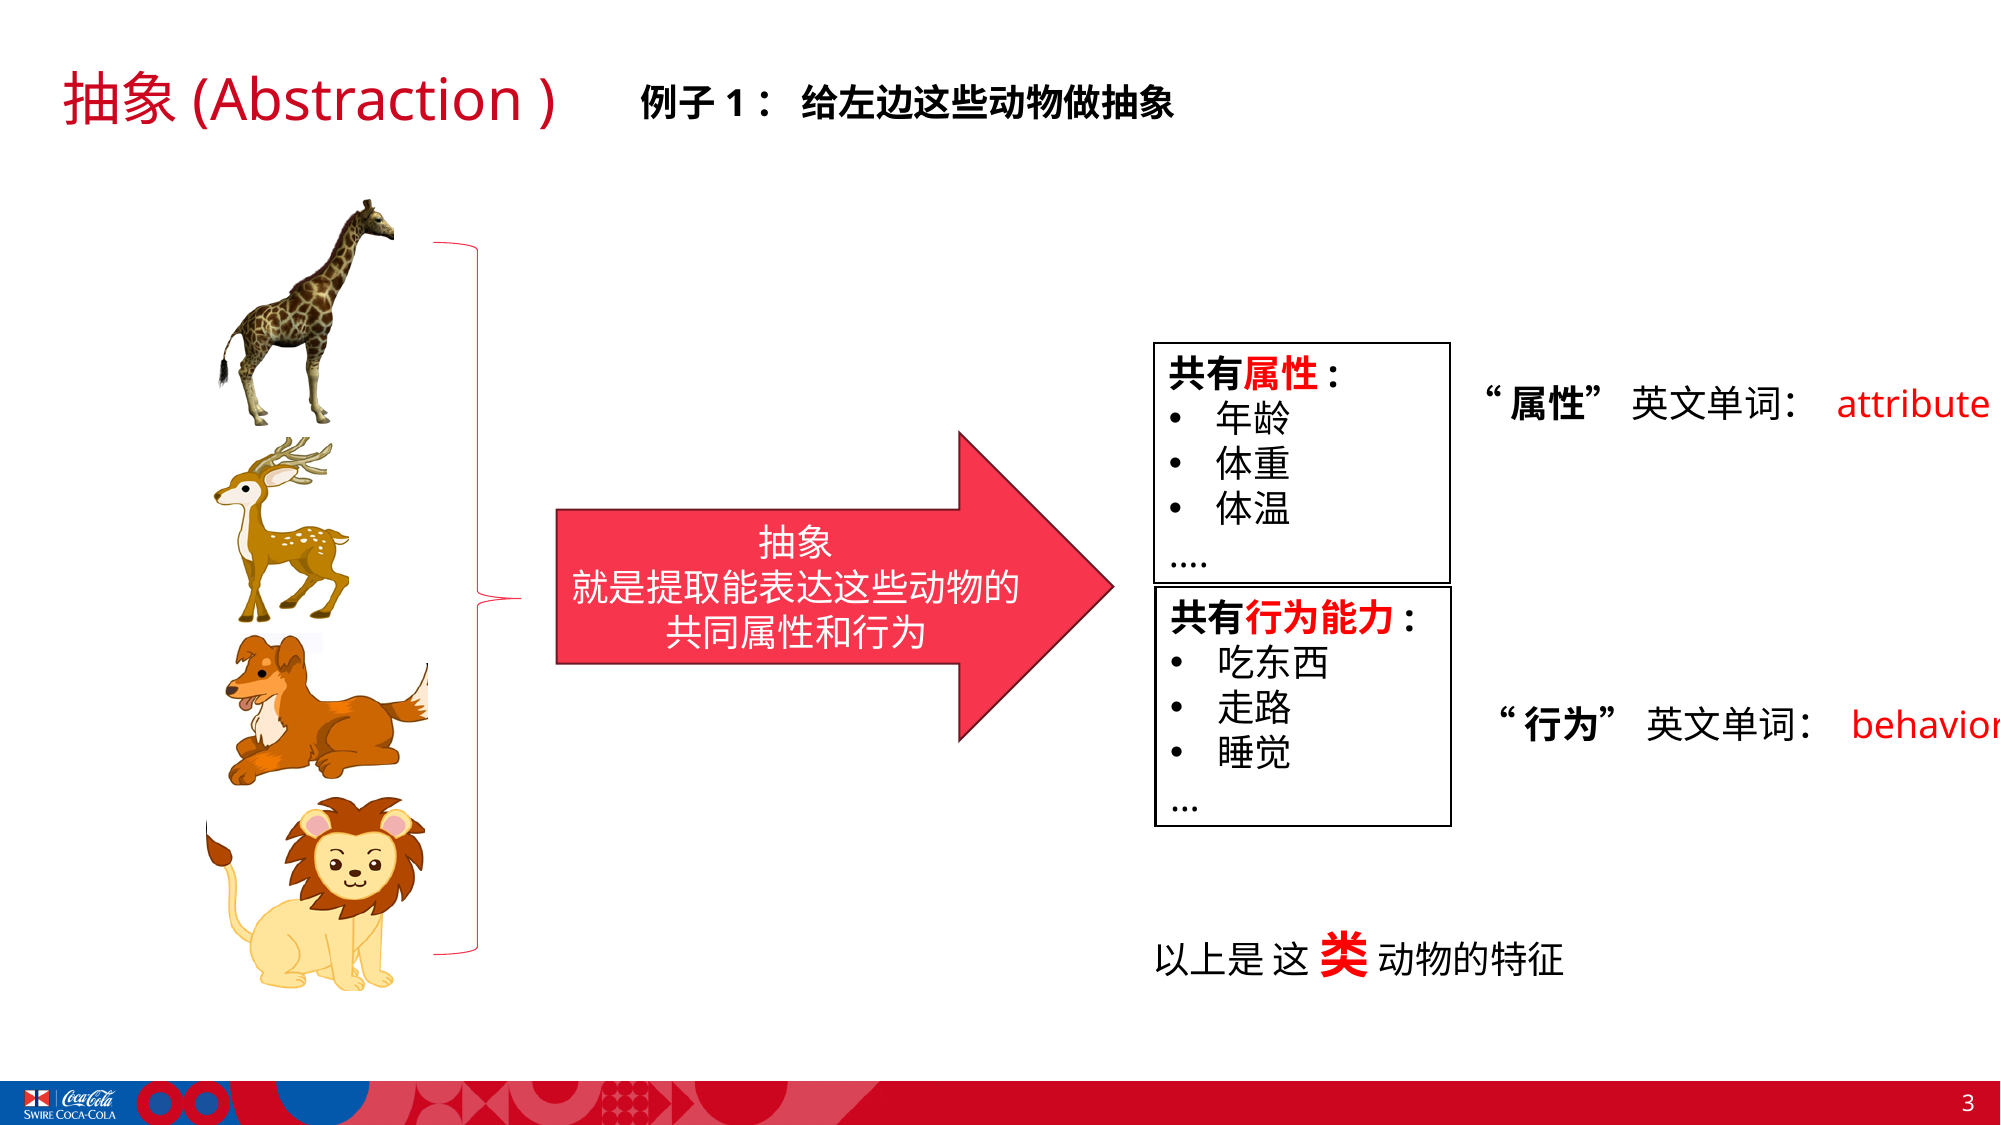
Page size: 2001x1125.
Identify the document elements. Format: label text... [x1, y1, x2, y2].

text_box 抽象 就是提取能表达这些动物的共同属性和行为 [555, 430, 1115, 744]
text_box 共有属性: 年龄 体重 体温 …. [1153, 342, 1451, 584]
text_box 例子1： 给左边这些动物做抽象 [626, 71, 1191, 132]
text_box 以上是 这 类 动物的特征 [1137, 916, 1581, 992]
text_box “属性” 英文单词： attribute [1449, 372, 2000, 432]
picture [0, 0, 2001, 1125]
text_box “行为” 英文单词： behavior [1463, 693, 2000, 754]
text_box 共有行为能力: 吃东西 走路 睡觉 … [1154, 586, 1452, 827]
slide_number 3 [1833, 1083, 1991, 1125]
text_box [433, 241, 522, 956]
title 抽象(Abstraction ) [47, 47, 1912, 157]
